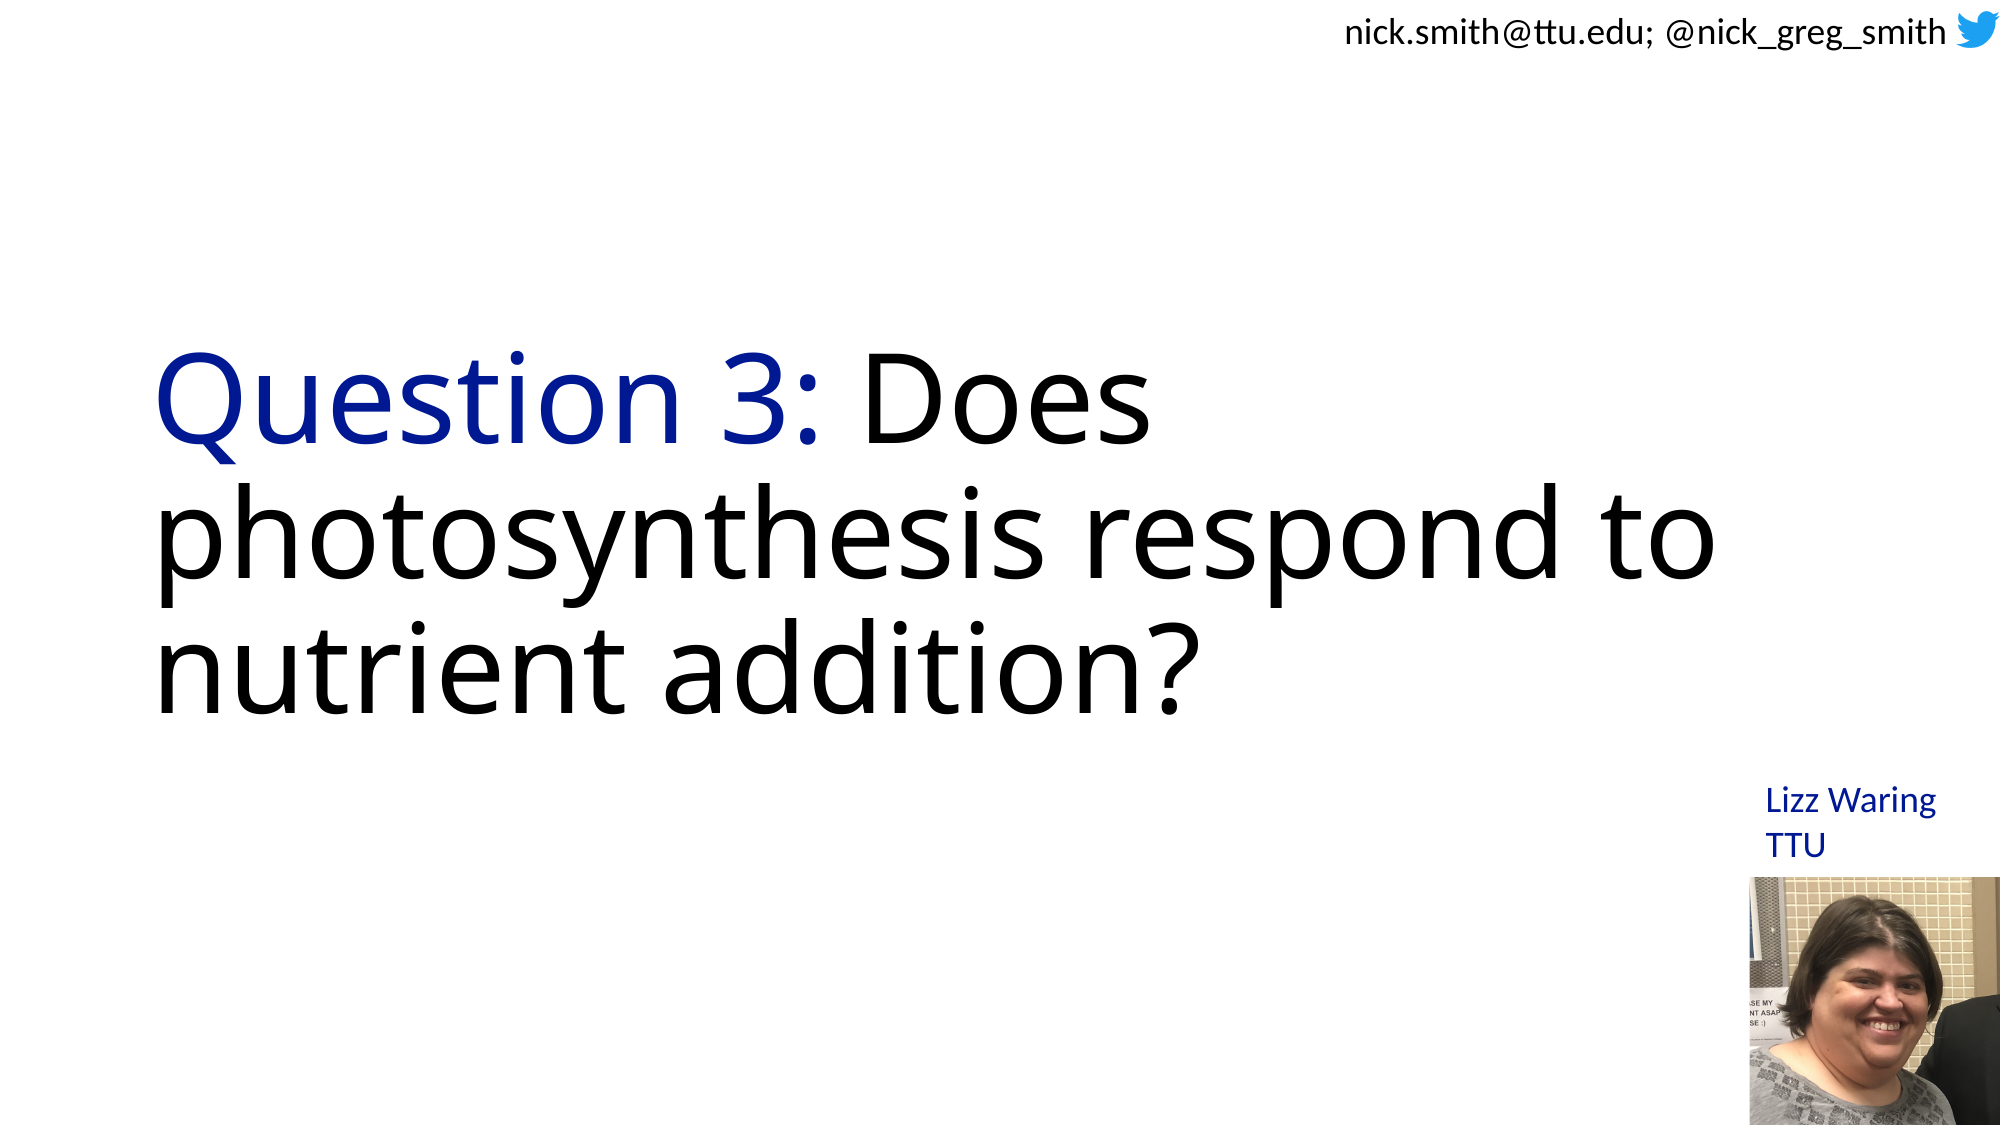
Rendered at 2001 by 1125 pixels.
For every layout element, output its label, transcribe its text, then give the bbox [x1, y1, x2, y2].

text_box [1325, 0, 2000, 60]
picture [1749, 876, 2000, 1125]
text_box Lizz Waring TTU [1750, 767, 1952, 873]
title Question 3: Does photosynthesis respond to nutrient addition? [136, 280, 1862, 749]
